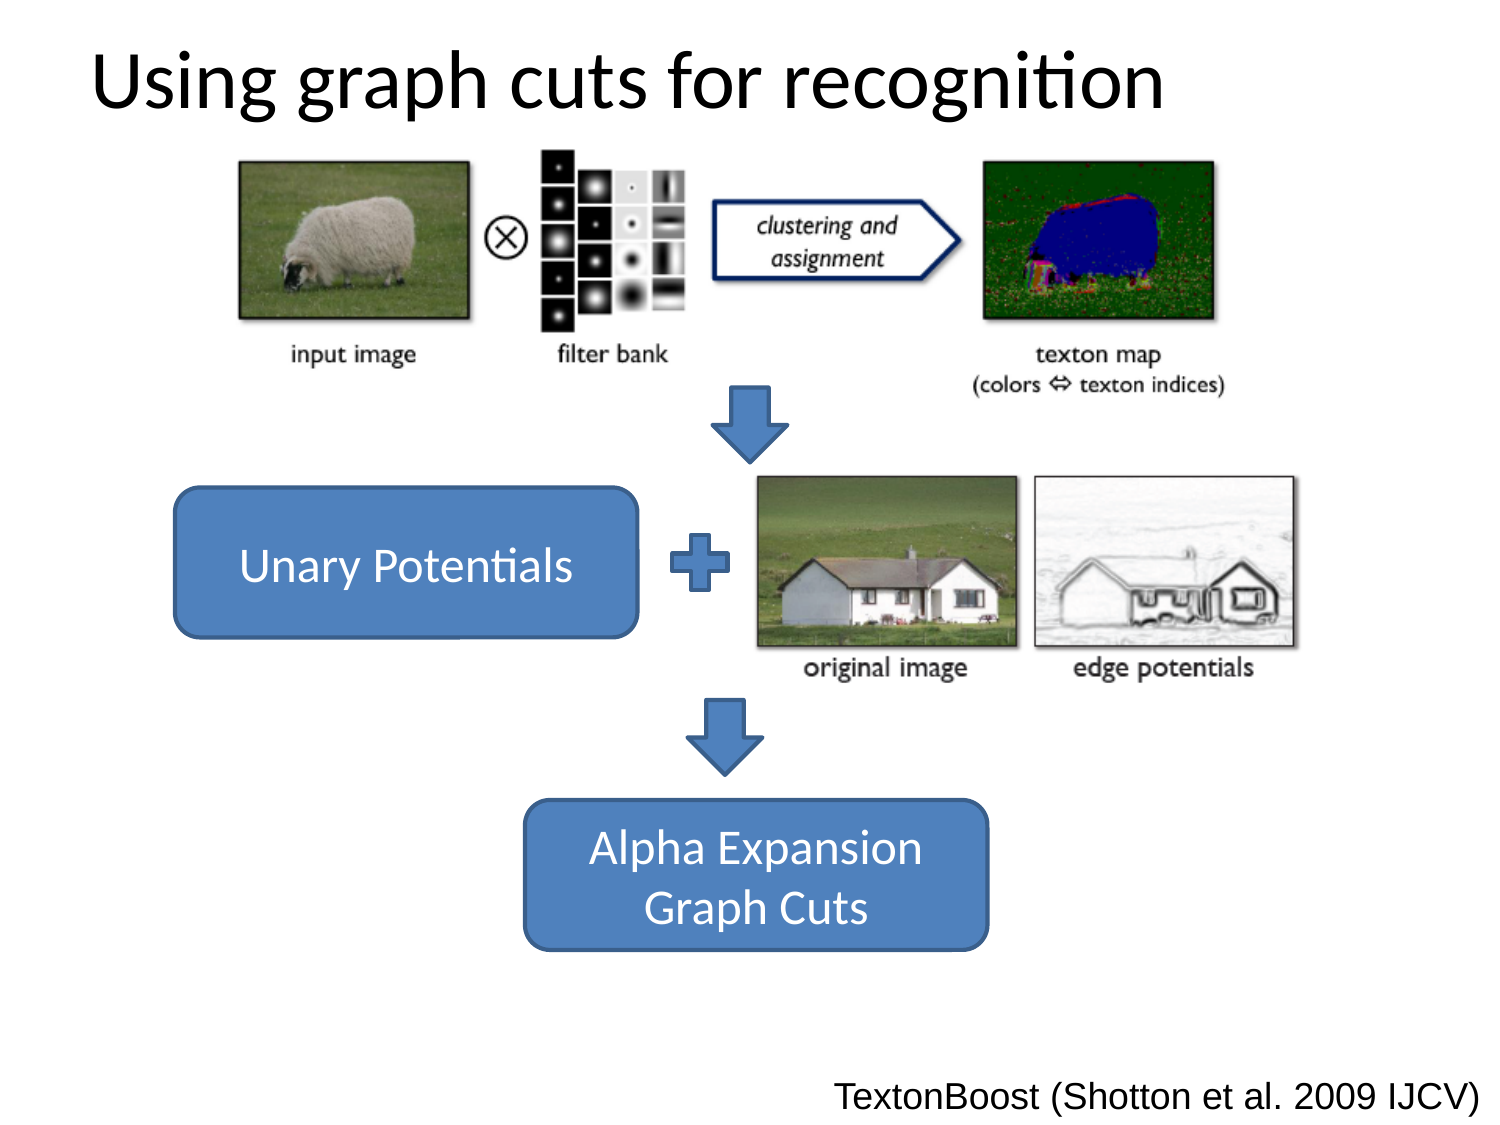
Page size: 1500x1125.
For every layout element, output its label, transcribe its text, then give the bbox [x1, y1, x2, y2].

text_box Unary Potentials [172, 485, 640, 640]
text_box TextonBoost (Shotton et al. 2009 IJCV) [818, 1064, 1497, 1124]
title Using graph cuts for recognition [74, 0, 1426, 151]
text_box Alpha Expansion Graph Cuts [522, 797, 990, 953]
text_box [670, 533, 730, 592]
picture [224, 149, 1244, 408]
text_box [710, 417, 790, 460]
text_box [685, 697, 765, 778]
picture [737, 462, 1307, 694]
